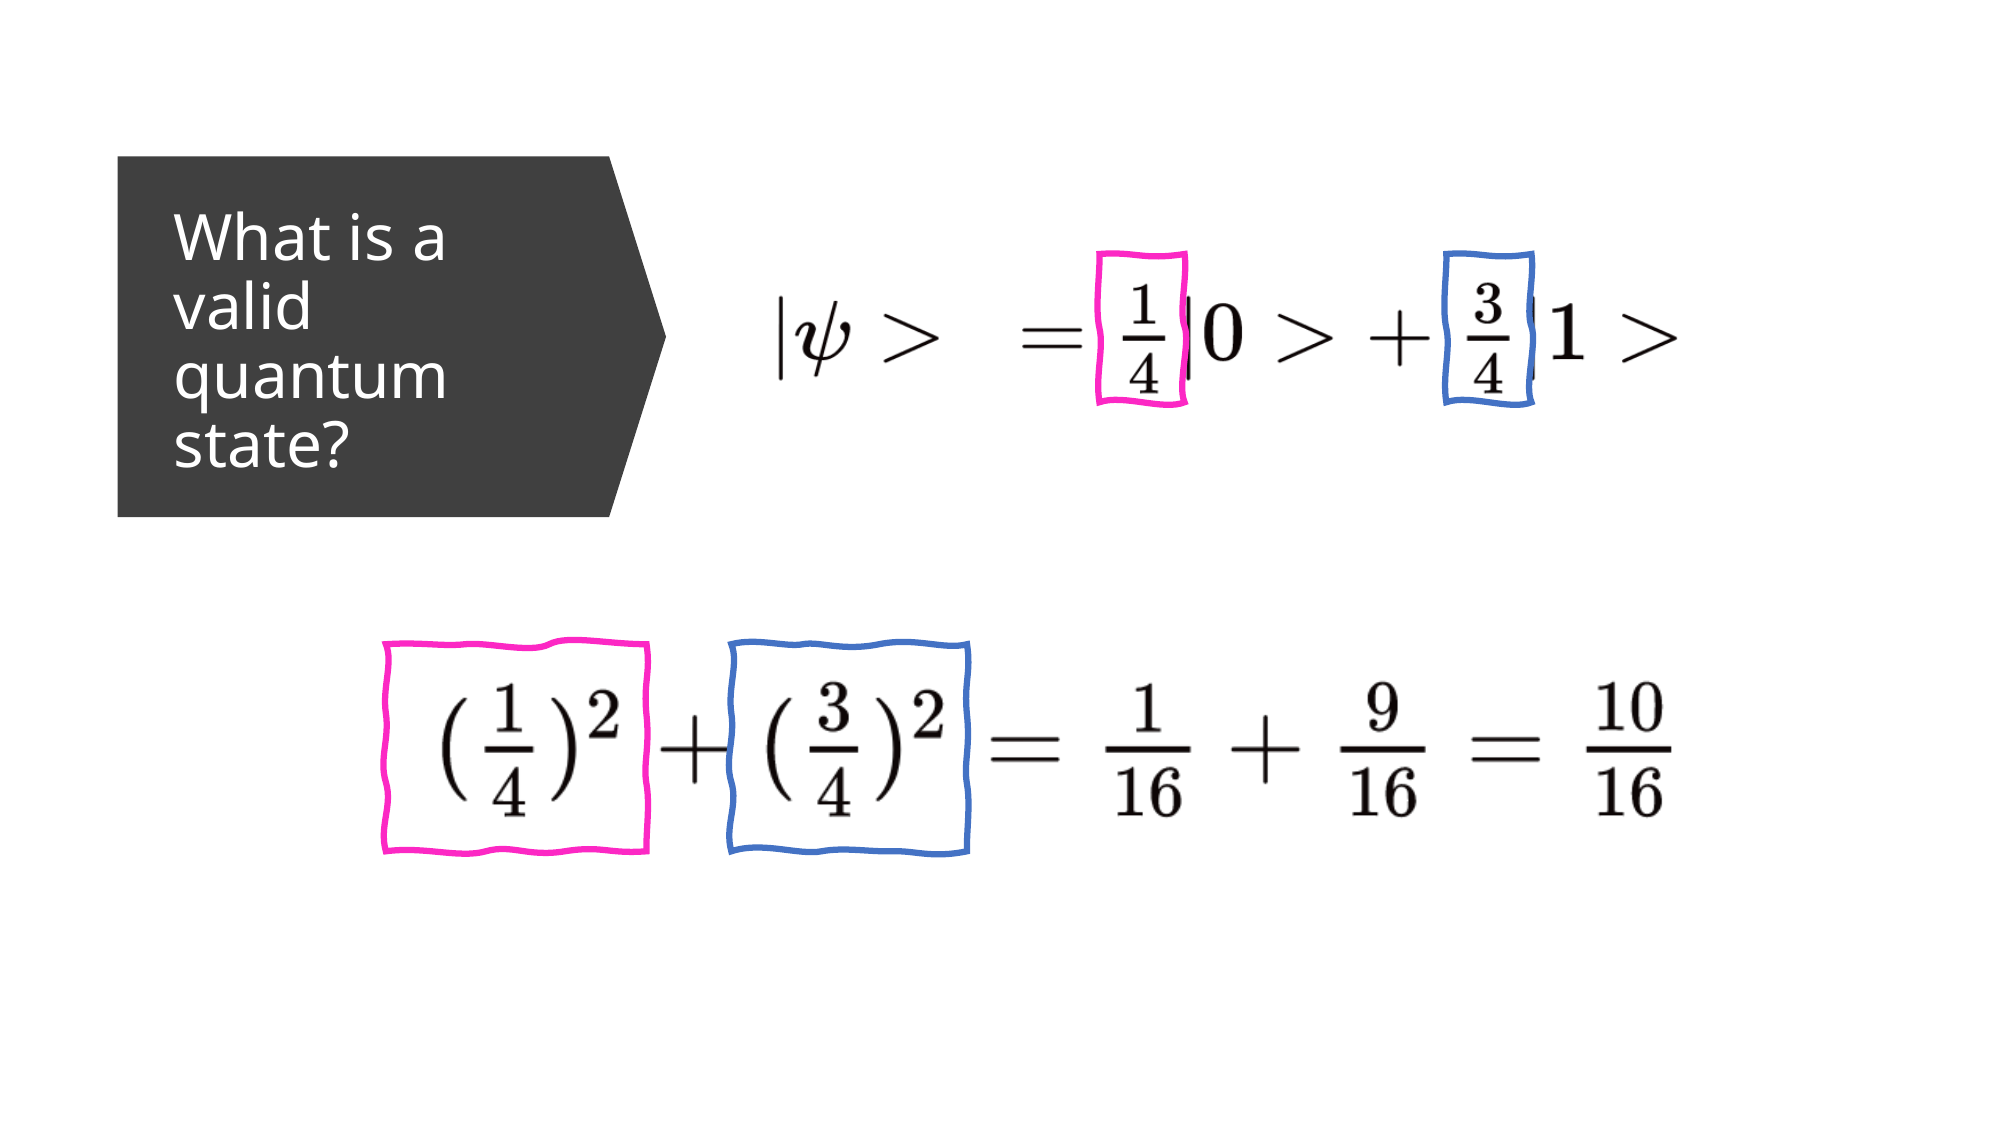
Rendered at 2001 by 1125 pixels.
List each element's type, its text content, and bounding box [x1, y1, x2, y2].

text_box [1444, 252, 1534, 273]
text_box [728, 826, 969, 856]
picture [768, 273, 1684, 400]
text_box [1444, 400, 1533, 406]
text_box [1098, 400, 1186, 406]
title What is a valid quantum state? [158, 197, 597, 490]
picture [433, 670, 1684, 826]
text_box [116, 155, 668, 519]
text_box [382, 638, 649, 855]
text_box [729, 640, 970, 670]
text_box [1097, 252, 1187, 273]
